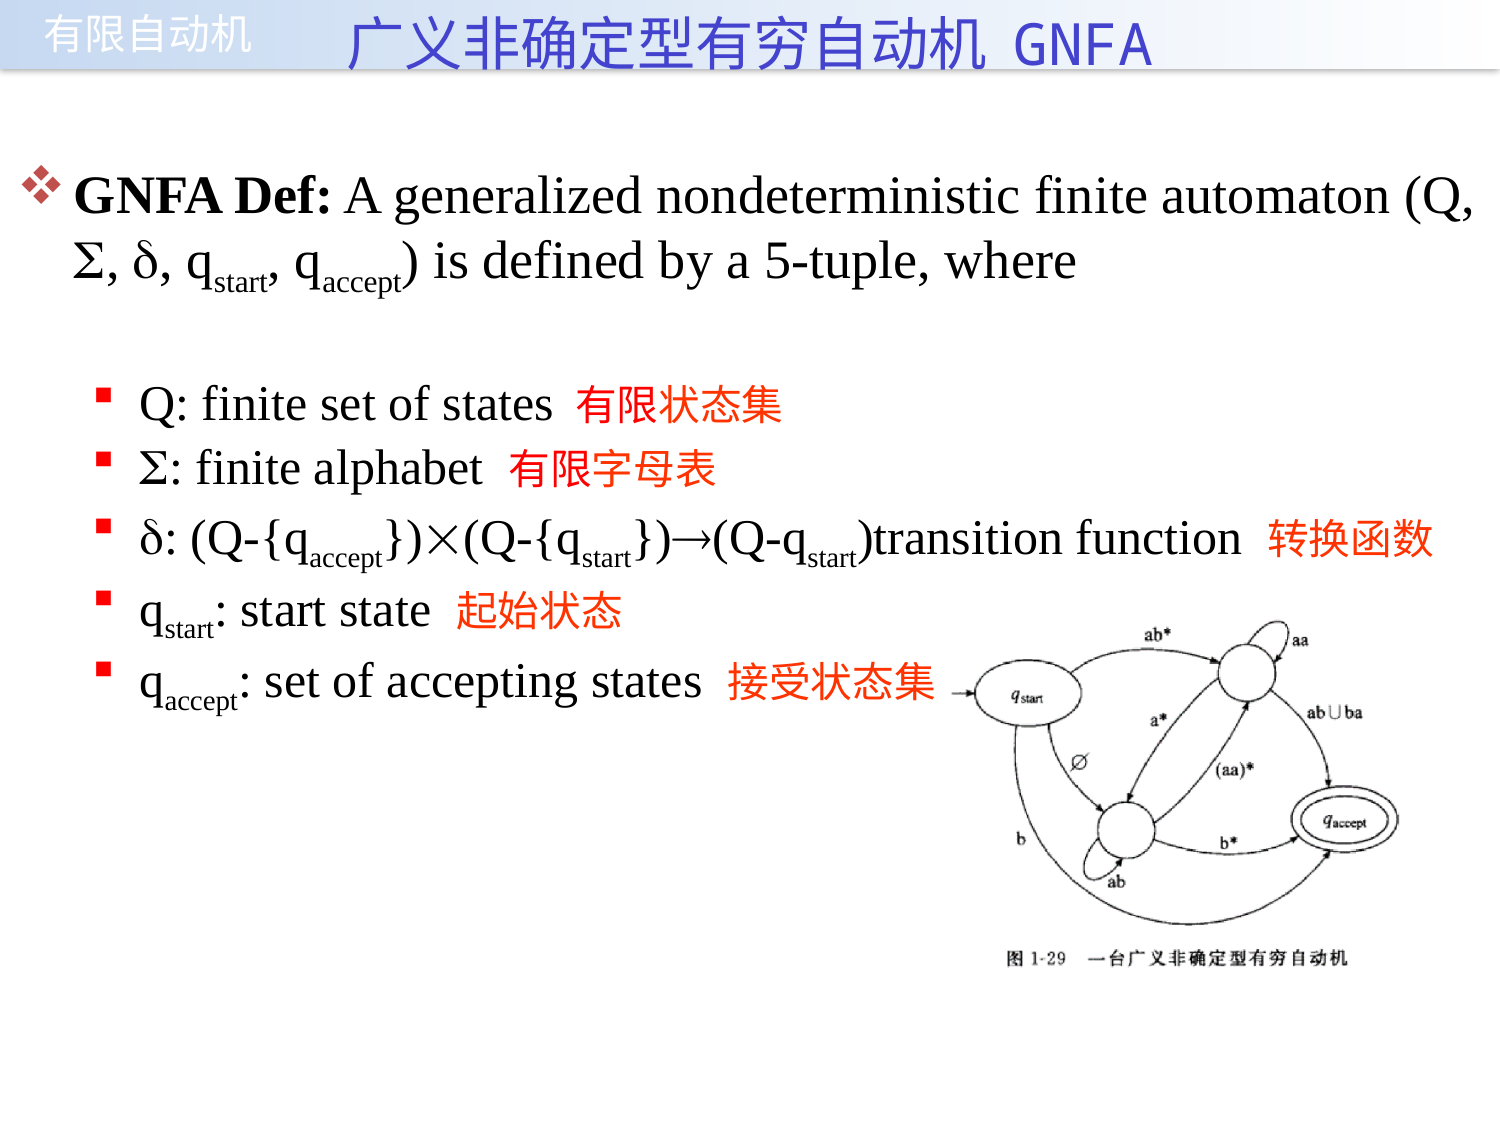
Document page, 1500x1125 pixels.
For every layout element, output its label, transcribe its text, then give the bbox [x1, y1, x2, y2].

title 广义非确定型有穷自动机 GNFA [15, 0, 1485, 102]
text_box GNFA Def: A generalized nondeterministic finite automaton (Q, , , qstart, qaccept) is defined by a 5-tuple, where Q: finite set of states 有限状态集 : finite alphabet 有限字母表 : (Q-{qaccept})(Q-{qstart})(Q-qstart)transition function 转换函数 qstart: start state 起始状态 qaccept: set of accepting states 接受状态集 [2, 152, 1498, 733]
picture [923, 606, 1425, 978]
